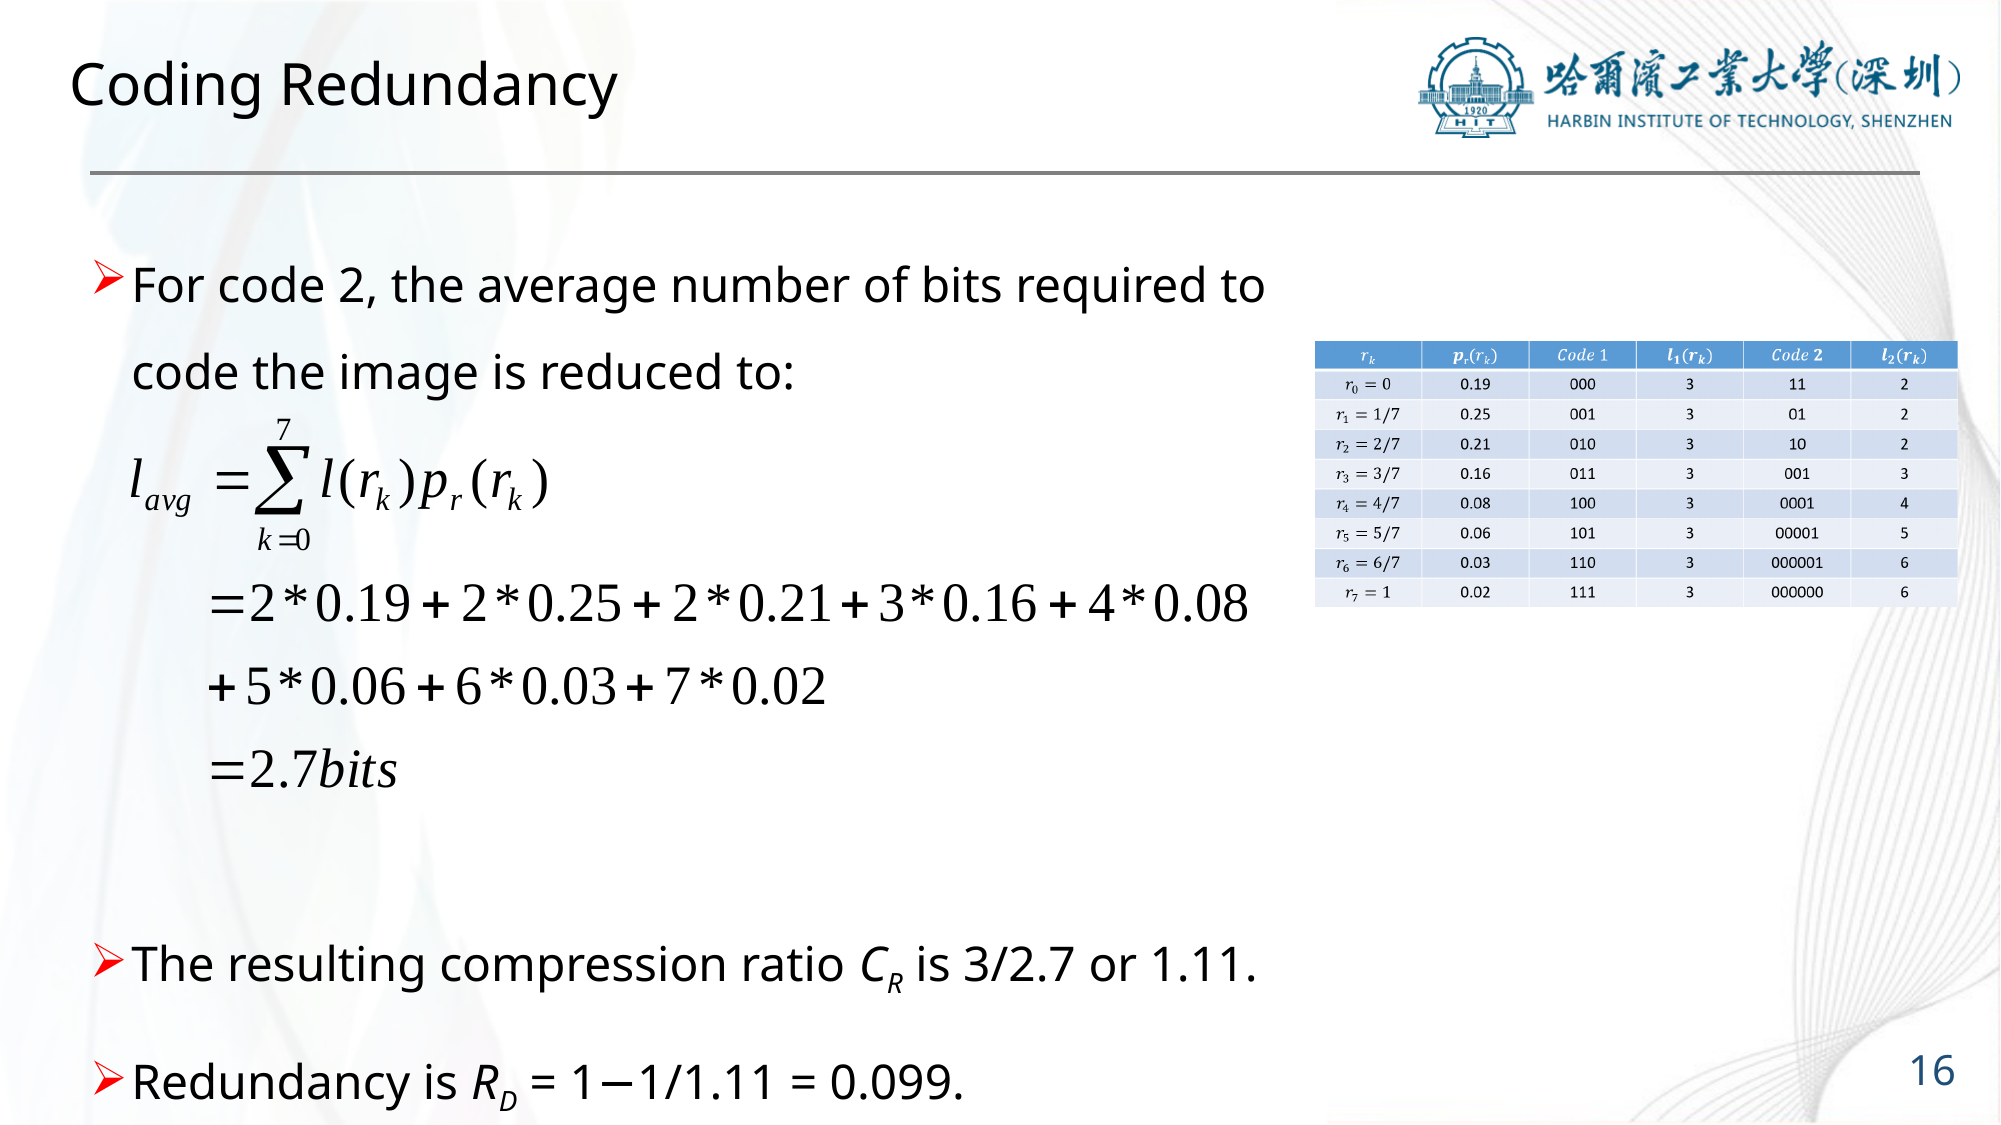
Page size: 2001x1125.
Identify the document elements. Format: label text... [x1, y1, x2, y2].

text_box For code 2, the average number of bits required to code the image is reduced to: The resulting compression ratio CR is 3/2.7 or 1.11. Redundancy is RD = 1−1/1.11 = 0.099. [74, 218, 1372, 1125]
picture [0, 0, 2001, 1125]
slide_number 16 [1521, 1042, 1972, 1103]
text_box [121, 404, 1257, 809]
title Coding Redundancy [54, 0, 1385, 174]
